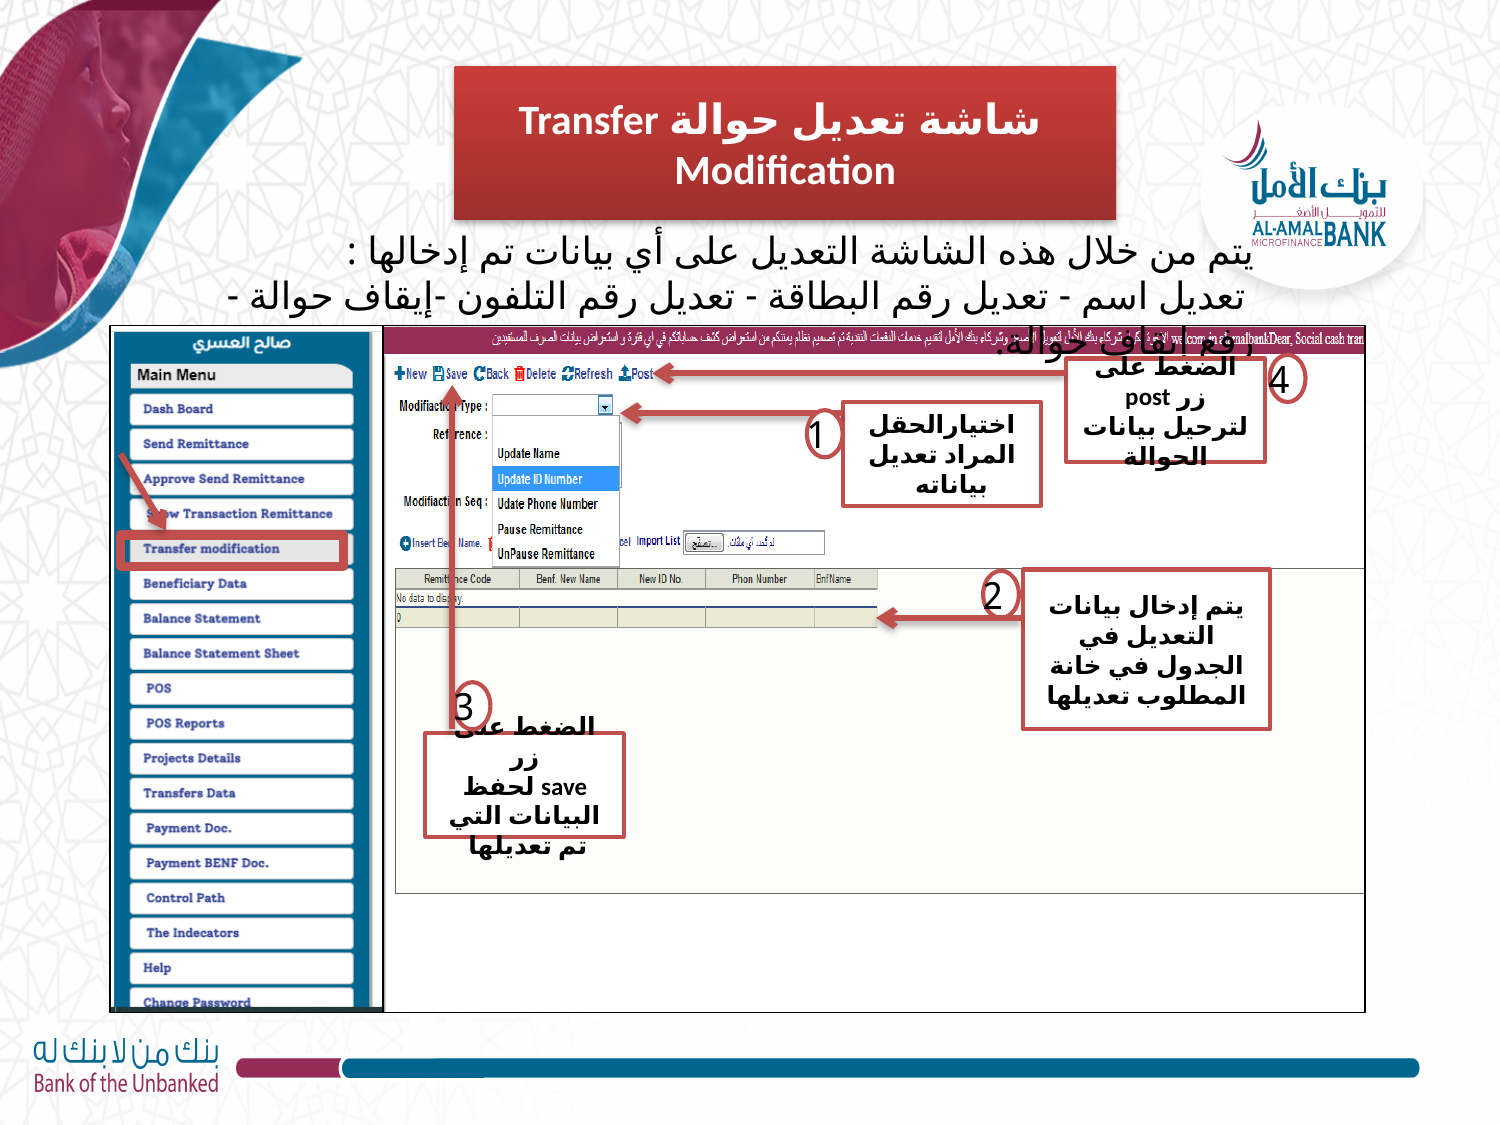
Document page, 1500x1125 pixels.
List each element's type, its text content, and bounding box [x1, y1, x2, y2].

picture [0, 0, 1500, 1125]
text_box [120, 453, 167, 531]
text_box يتم من خلال هذه الشاشة التعديل على أي بيانات تم إدخالها : تعديل اسم - تعديل رقم البطاقة - تعديل رقم التلفون -إيقاف حوالة - رفع إيقاف حوالة. [194, 219, 1270, 324]
text_box شاشة تعديل حوالة Transfer Modification [454, 66, 1117, 219]
